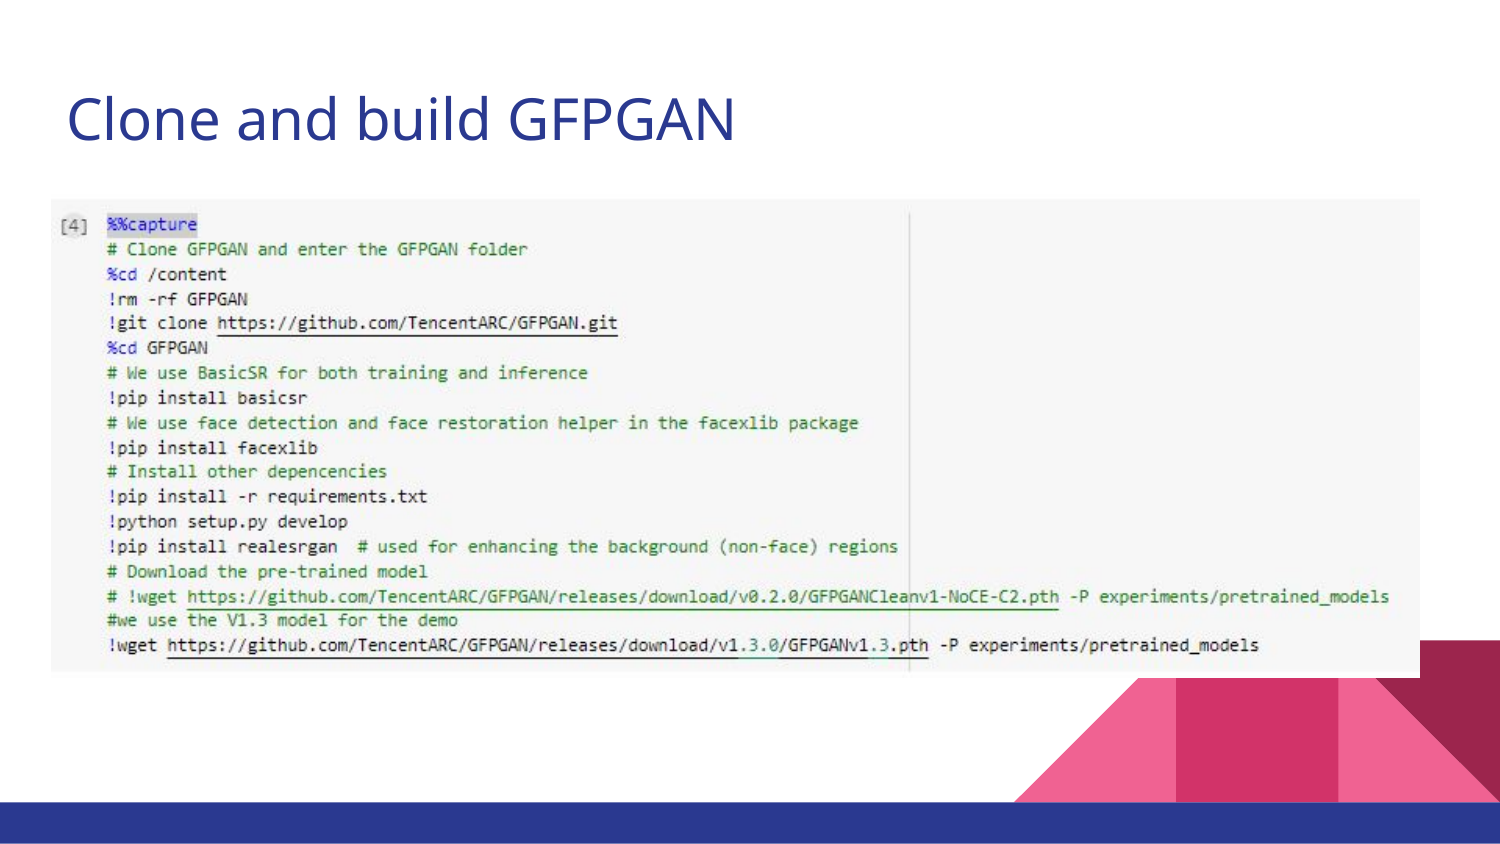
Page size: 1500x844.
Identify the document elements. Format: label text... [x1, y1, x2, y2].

picture [50, 193, 1421, 679]
title Clone and build GFPGAN [51, 67, 1449, 167]
